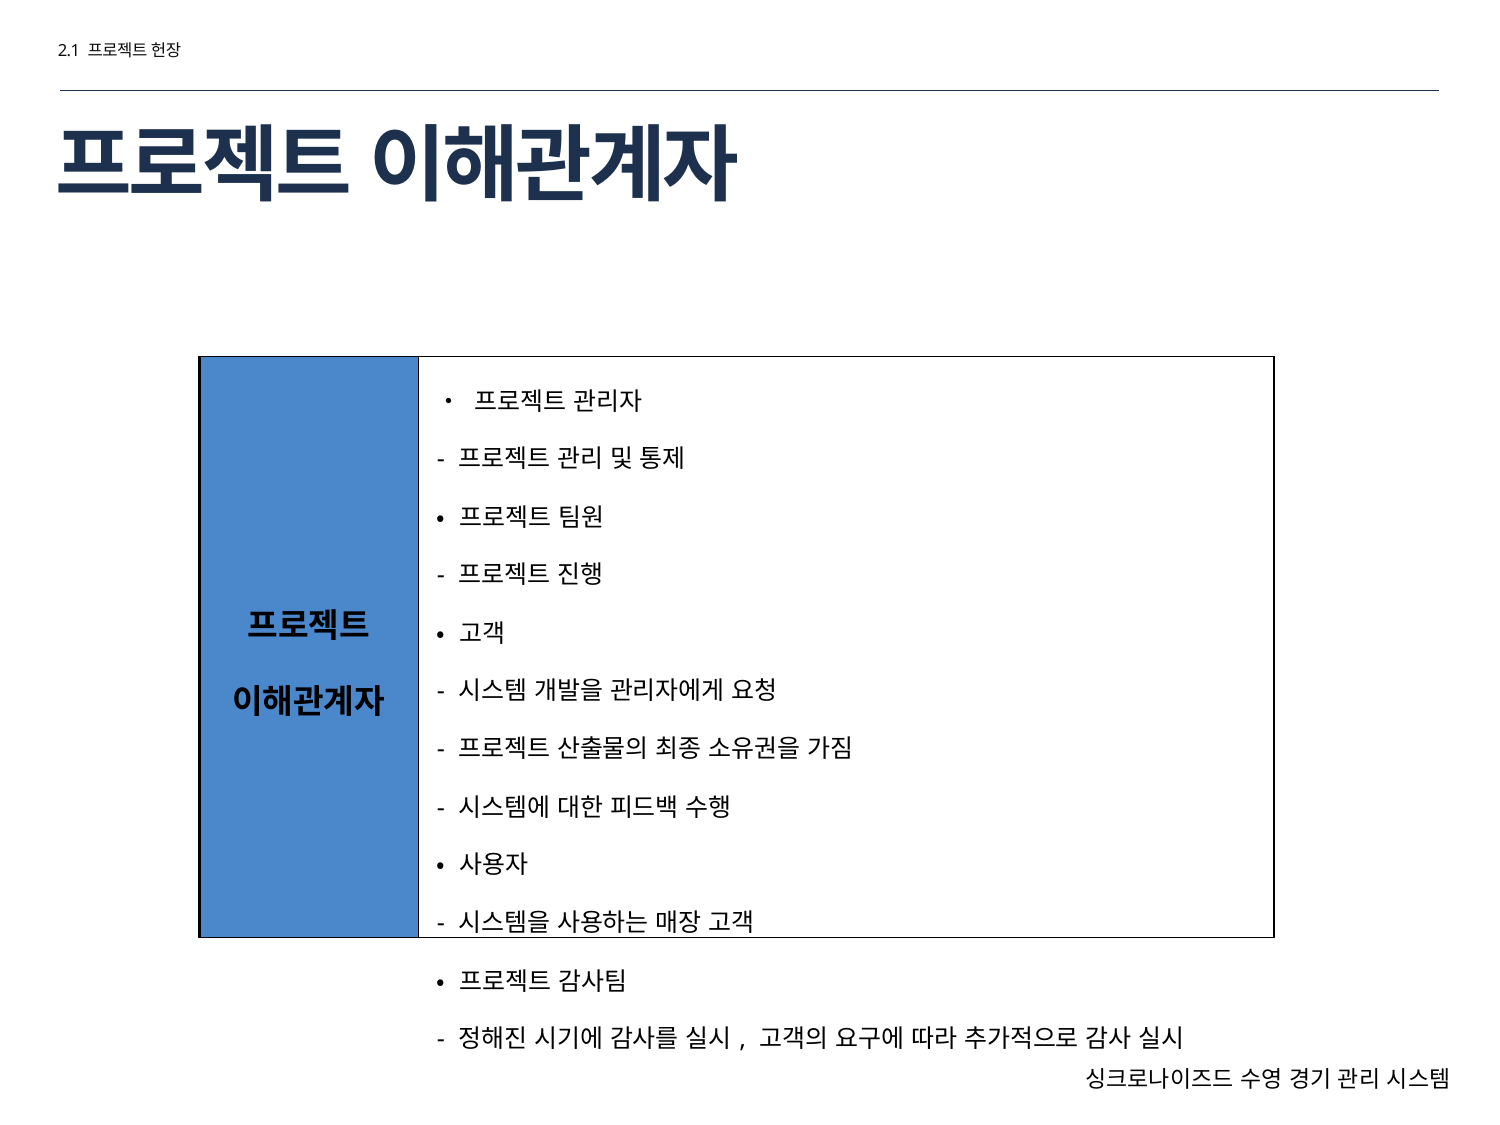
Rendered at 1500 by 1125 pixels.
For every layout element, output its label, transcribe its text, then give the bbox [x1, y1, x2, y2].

text_box 2.1 프로젝트 헌장 [43, 31, 303, 67]
title 프로젝트 이해관계자 [40, 90, 1433, 231]
table_header • 프로젝트 관리자 - 프로젝트 관리 및 통제 • 프로젝트 팀원 - 프로젝트 진행 • 고객 - 시스템 개발을 관리자에게 요청 - 프로젝트 산출물의 최종 소유권을 가짐 - 시스템에 대한 피드백 수행 • 사용자 - 시스템을 사용하는 매장 고객 • 프로젝트 감사팀 - 정해진 시기에 감사를 실시, 고객의 요구에 따라 추가적으로 감사 실시 [419, 357, 1273, 937]
text_box 싱크로나이즈드 수영 경기 관리 시스템 [1070, 1057, 1500, 1100]
table_header 프로젝트 이해관계자 [201, 357, 418, 937]
